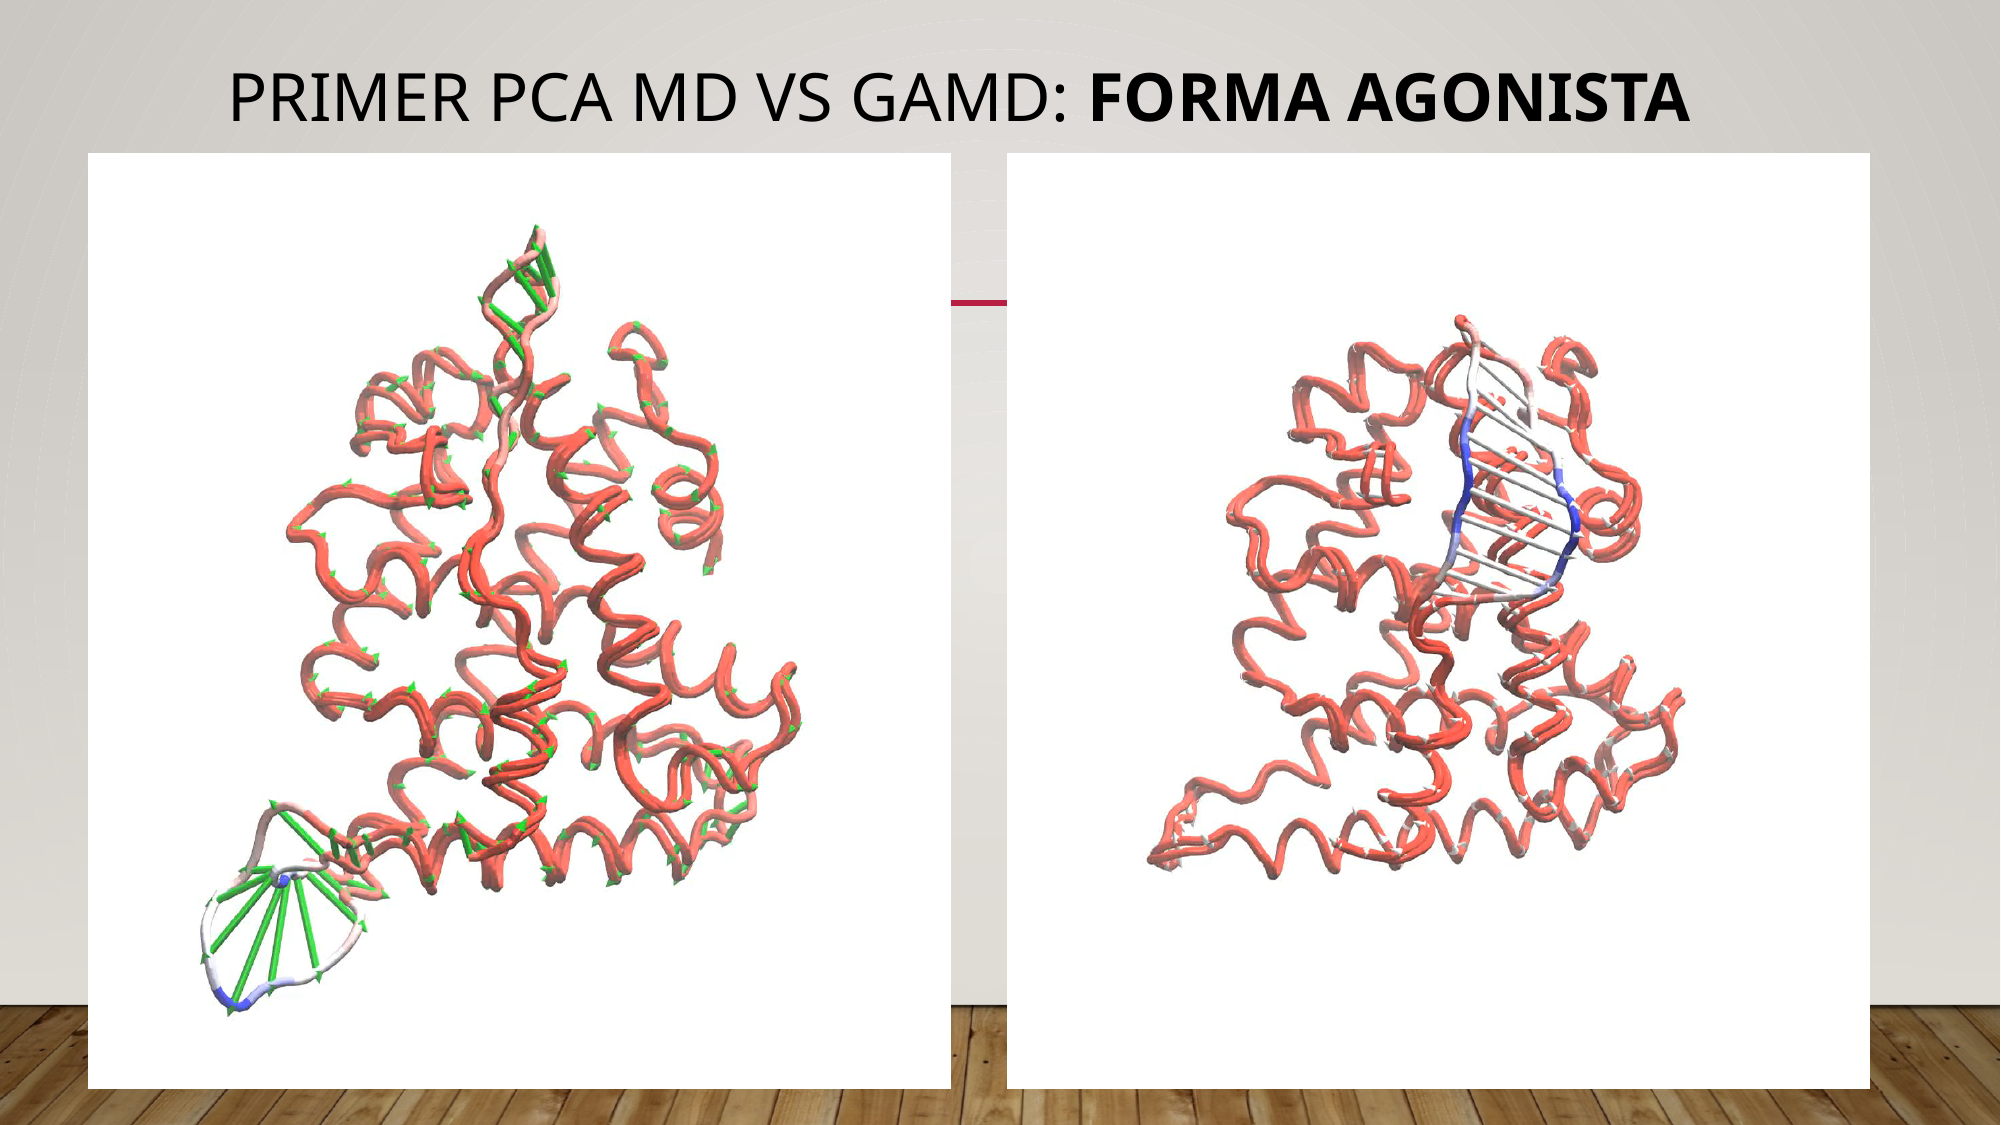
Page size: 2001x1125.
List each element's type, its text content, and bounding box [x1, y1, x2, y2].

title Primer PCA MD vs GAMD: Forma agonista [212, 56, 1788, 178]
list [87, 151, 952, 1091]
picture [0, 1005, 2000, 1125]
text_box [1006, 151, 1871, 1091]
